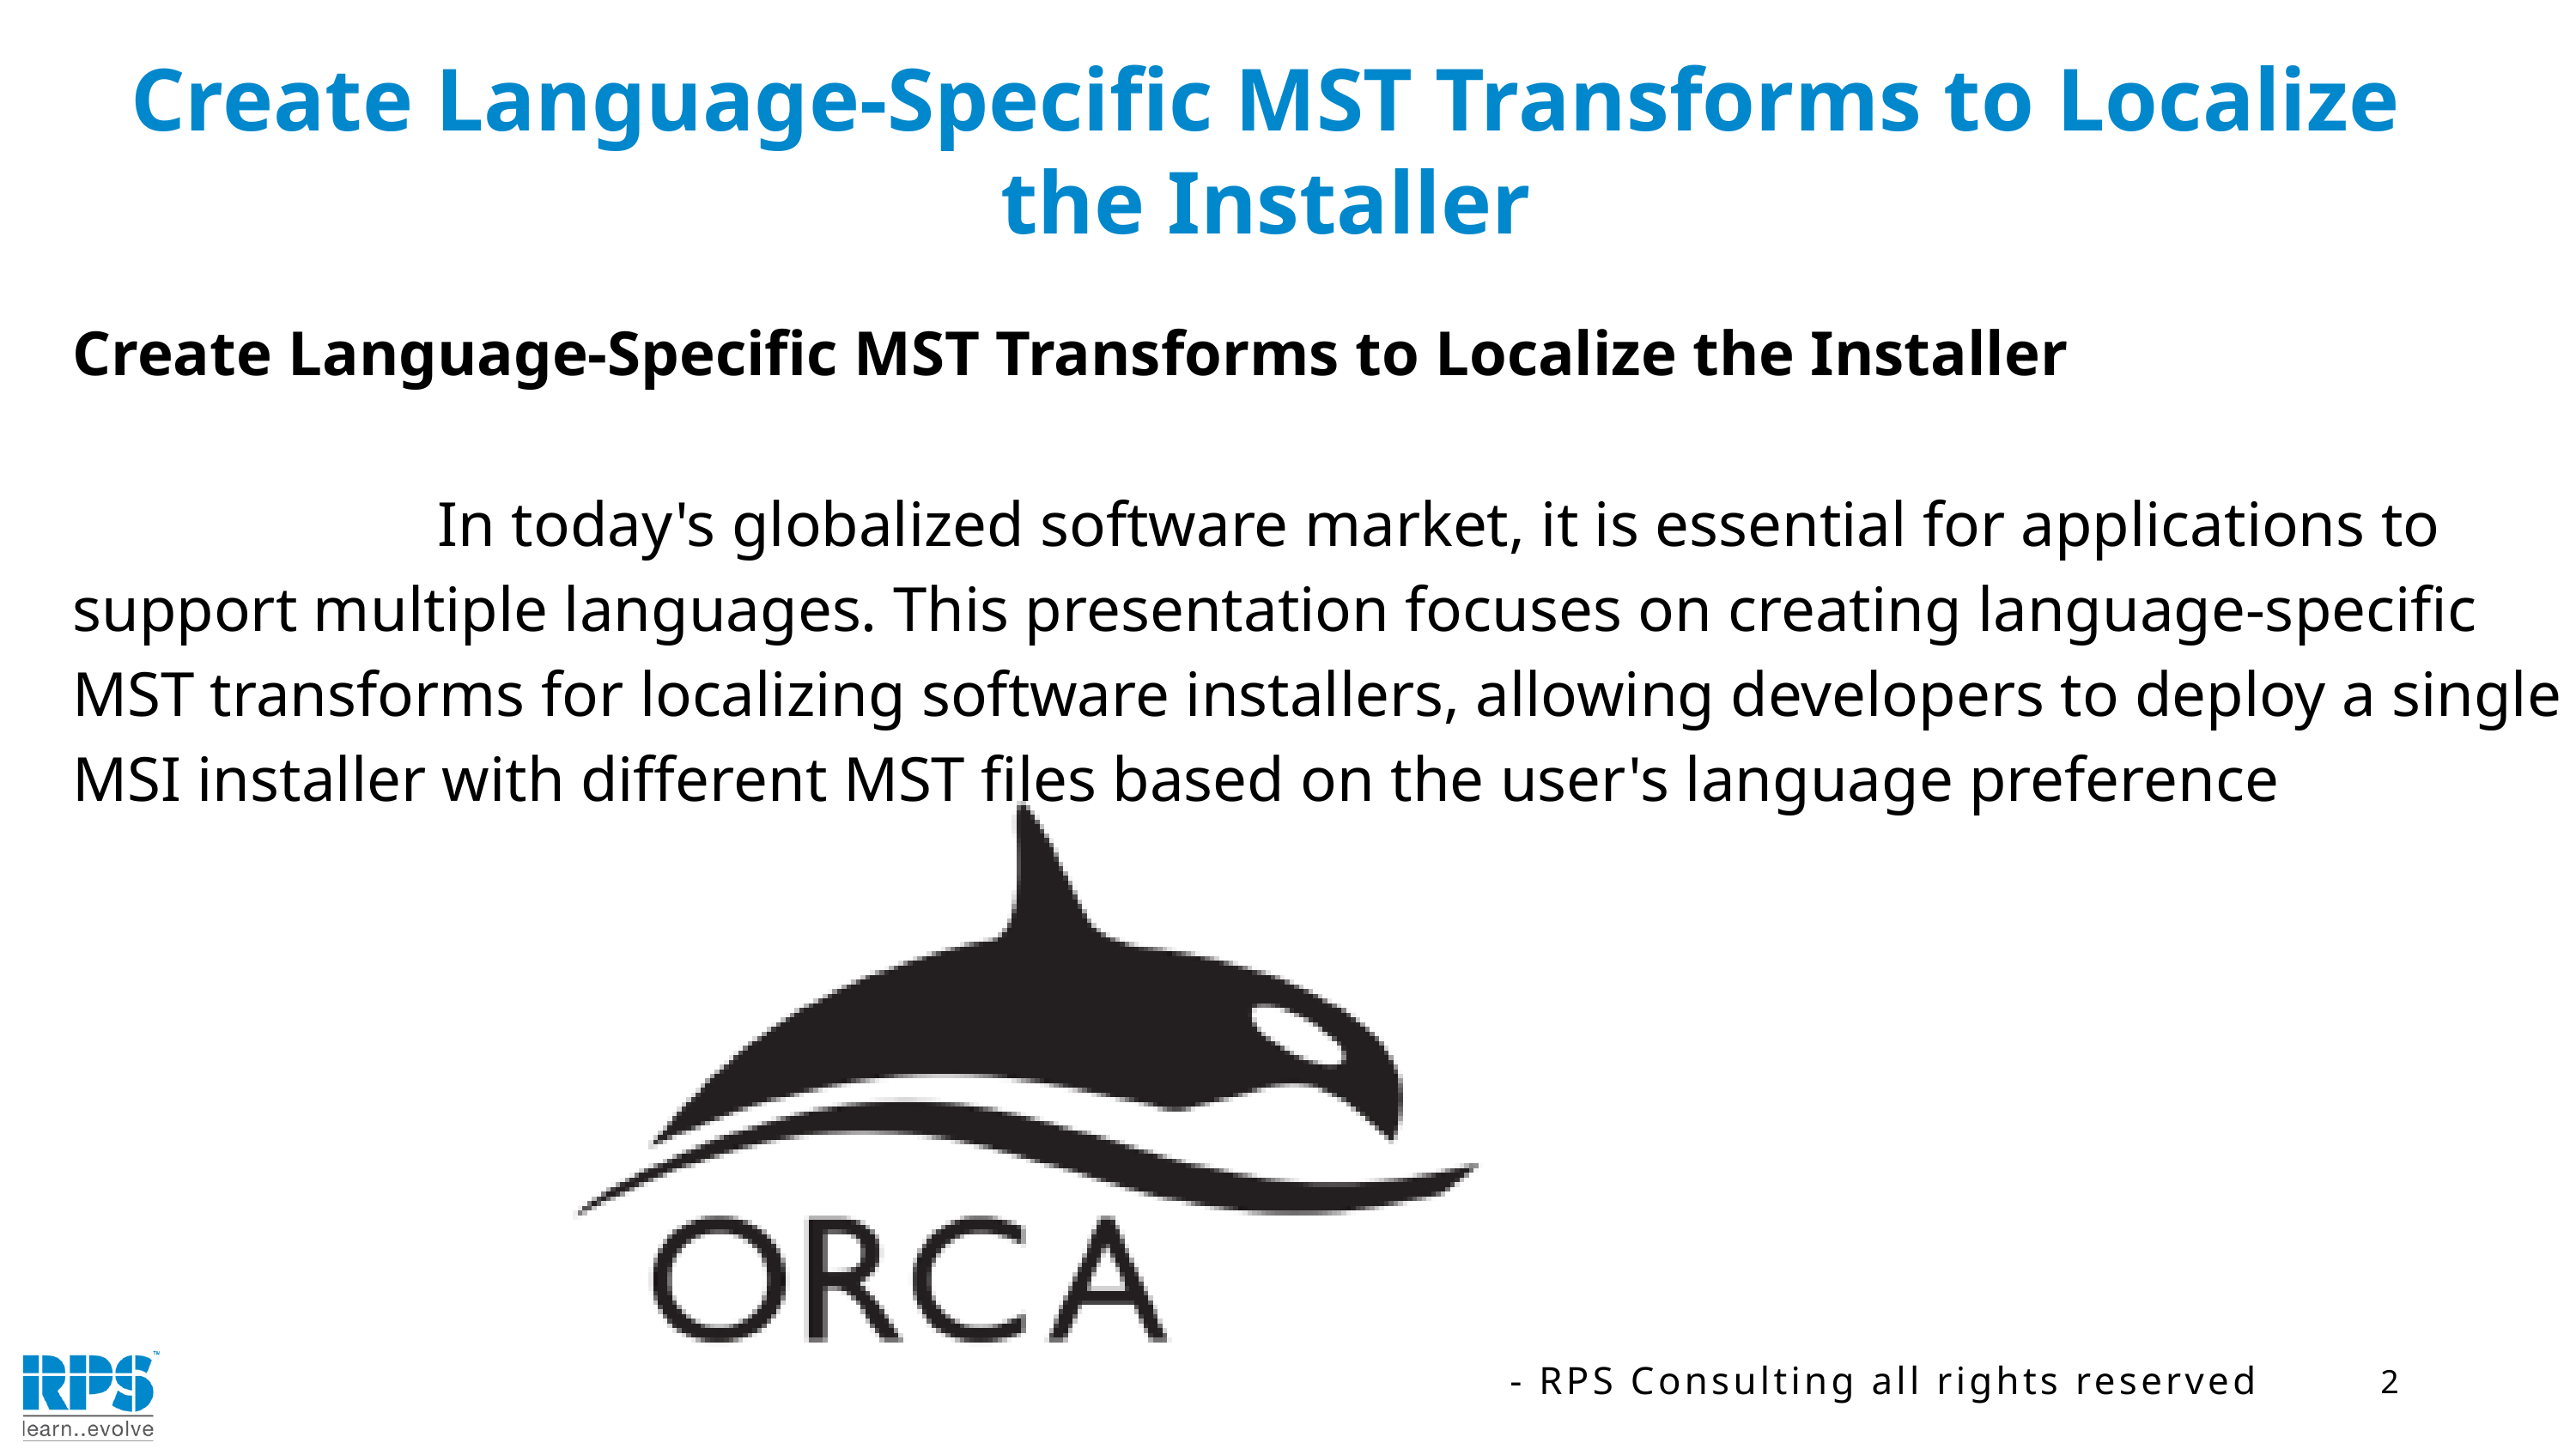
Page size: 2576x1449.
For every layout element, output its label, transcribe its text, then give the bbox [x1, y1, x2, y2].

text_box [1819, 1342, 2399, 1421]
text_box Create Language-Specific MST Transforms to Localize the Installer [58, 44, 2475, 354]
text_box [554, 814, 1498, 1449]
text_box Create Language-Specific MST Transforms to Localize the Installer In today's globalized software market, it is essential for applications to support multiple languages. This presentation focuses on creating language-specific MST transforms for localizing software installers, allowing developers to deploy a single MSI installer with different MST files based on the user's language preference [72, 302, 2576, 814]
text_box 2024 - RPS Consulting all rights reserved [1498, 1349, 1814, 1402]
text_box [22, 1350, 160, 1441]
